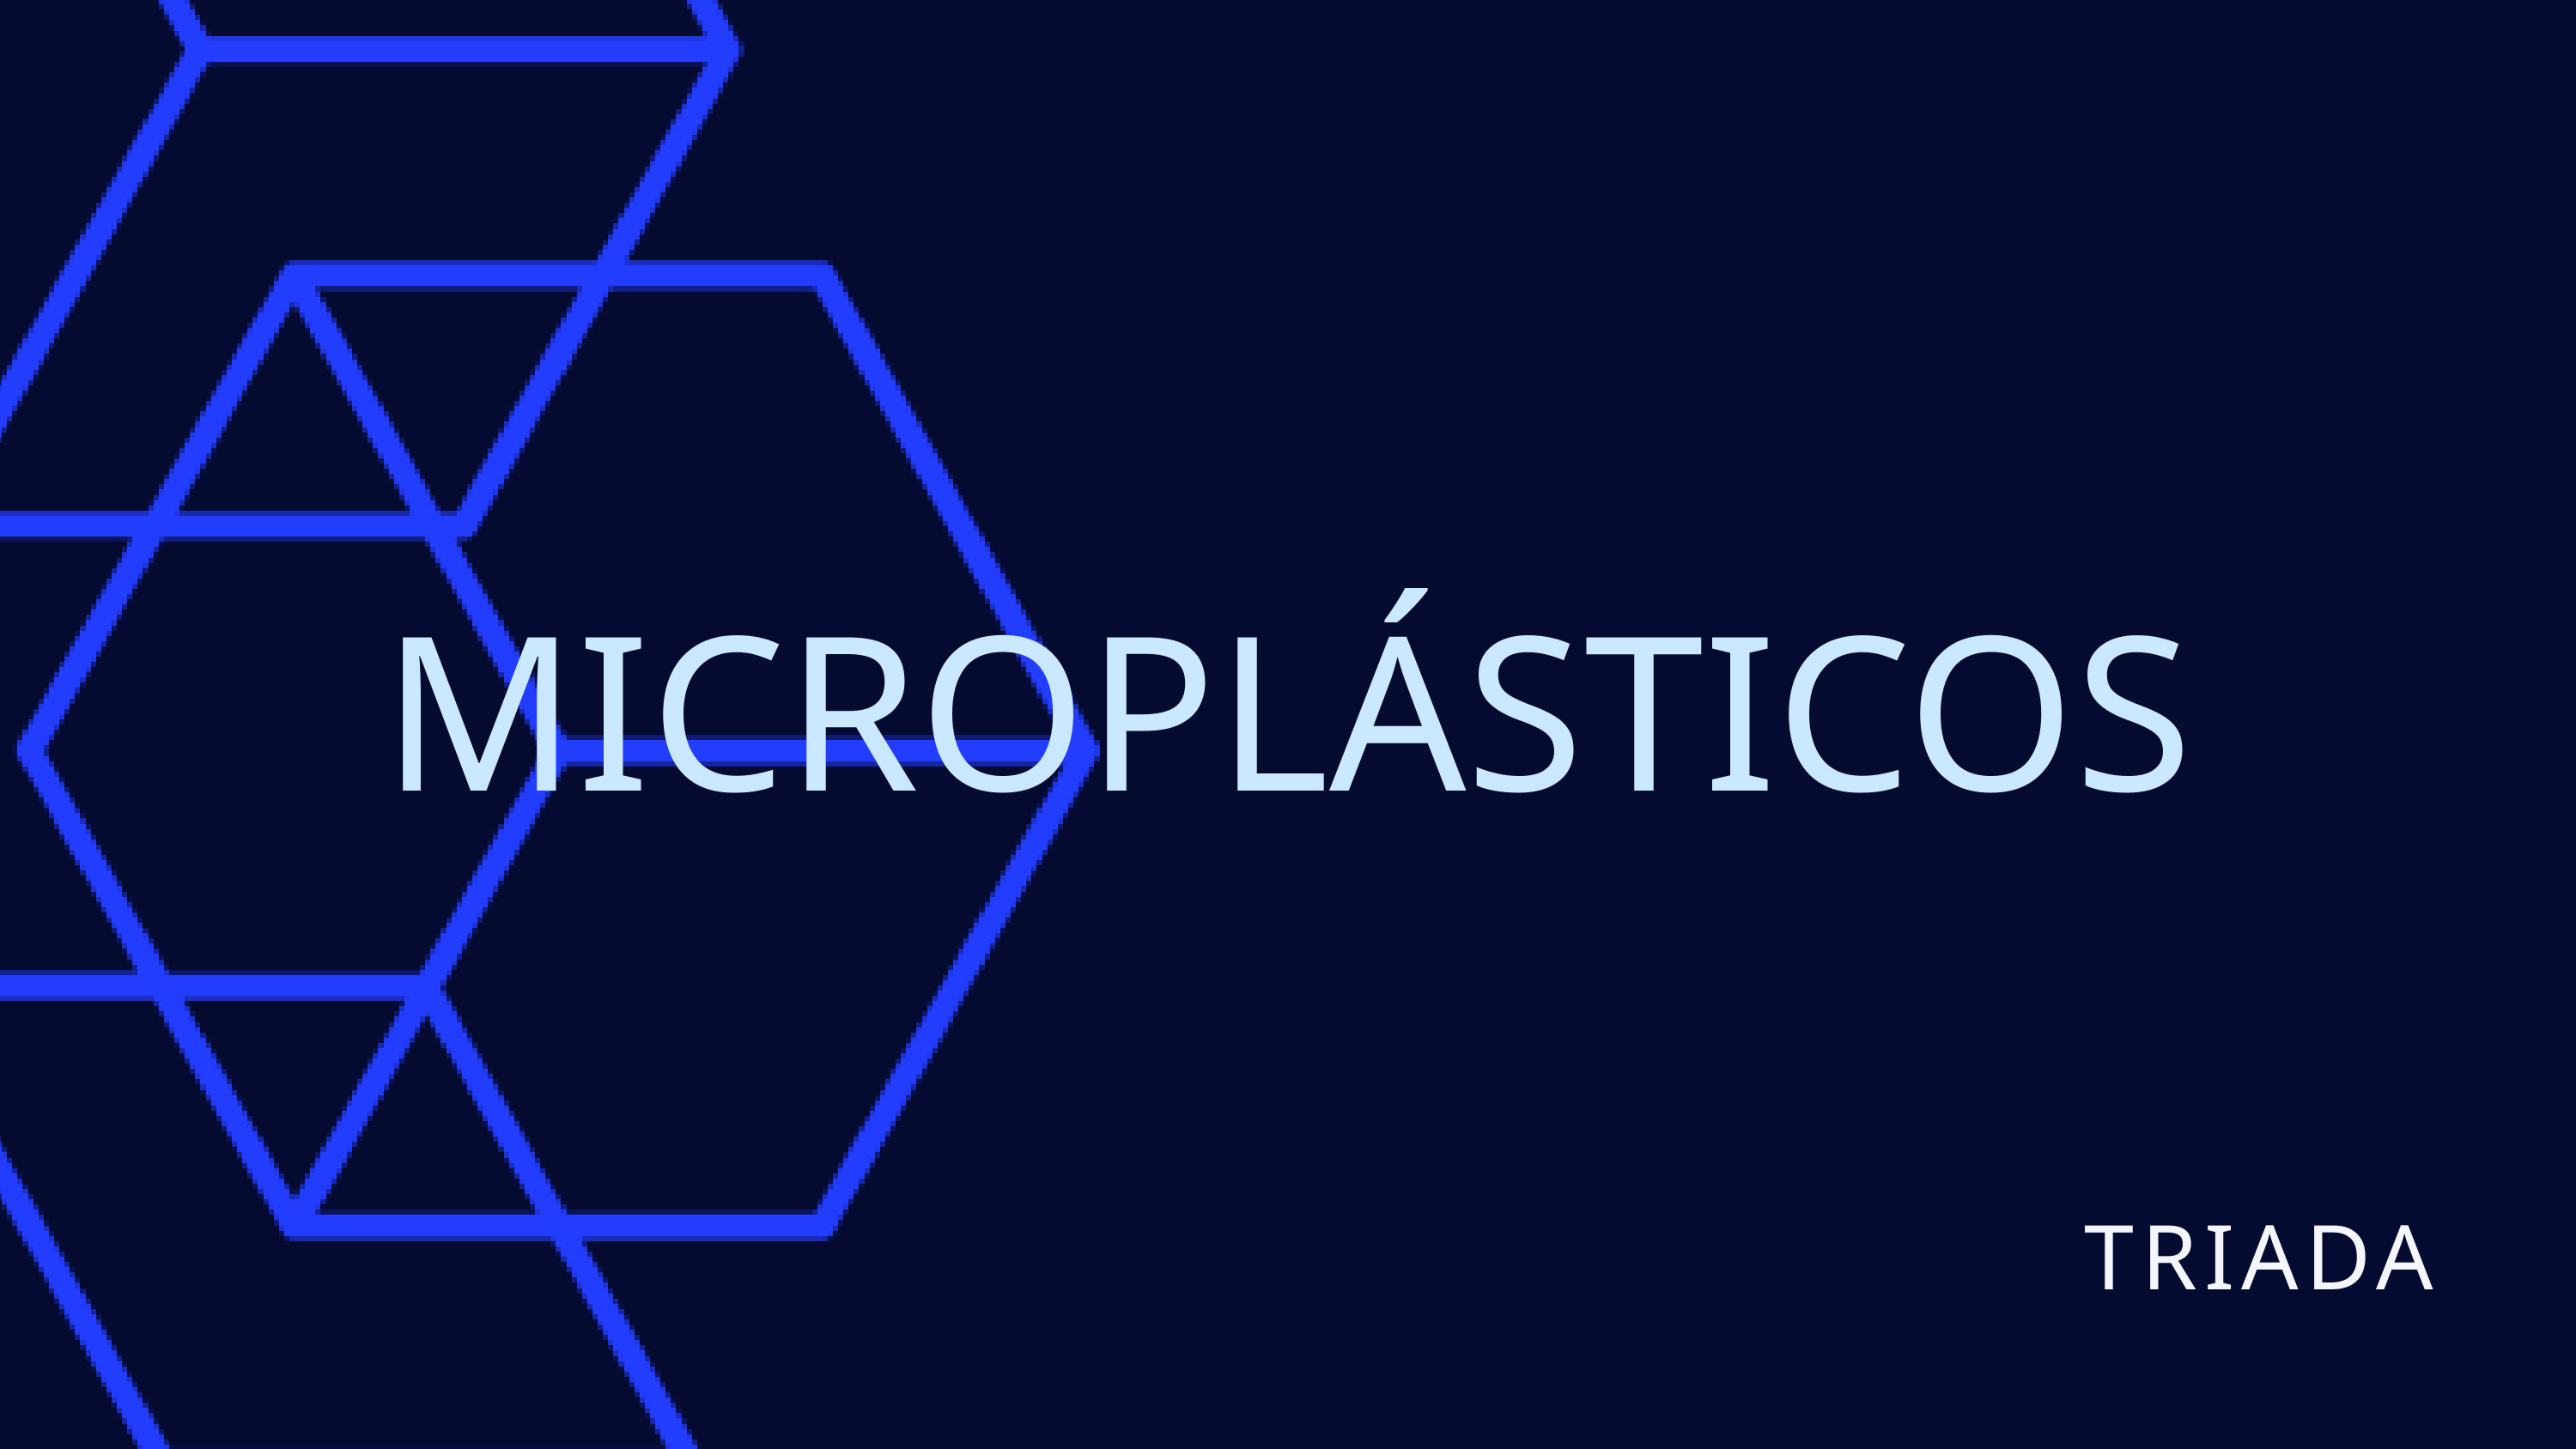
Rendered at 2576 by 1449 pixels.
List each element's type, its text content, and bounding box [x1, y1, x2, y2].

text_box TRIADA [1668, 1182, 2576, 1307]
text_box MICROPLÁSTICOS [378, 653, 2198, 834]
text_box [0, 0, 1100, 1449]
